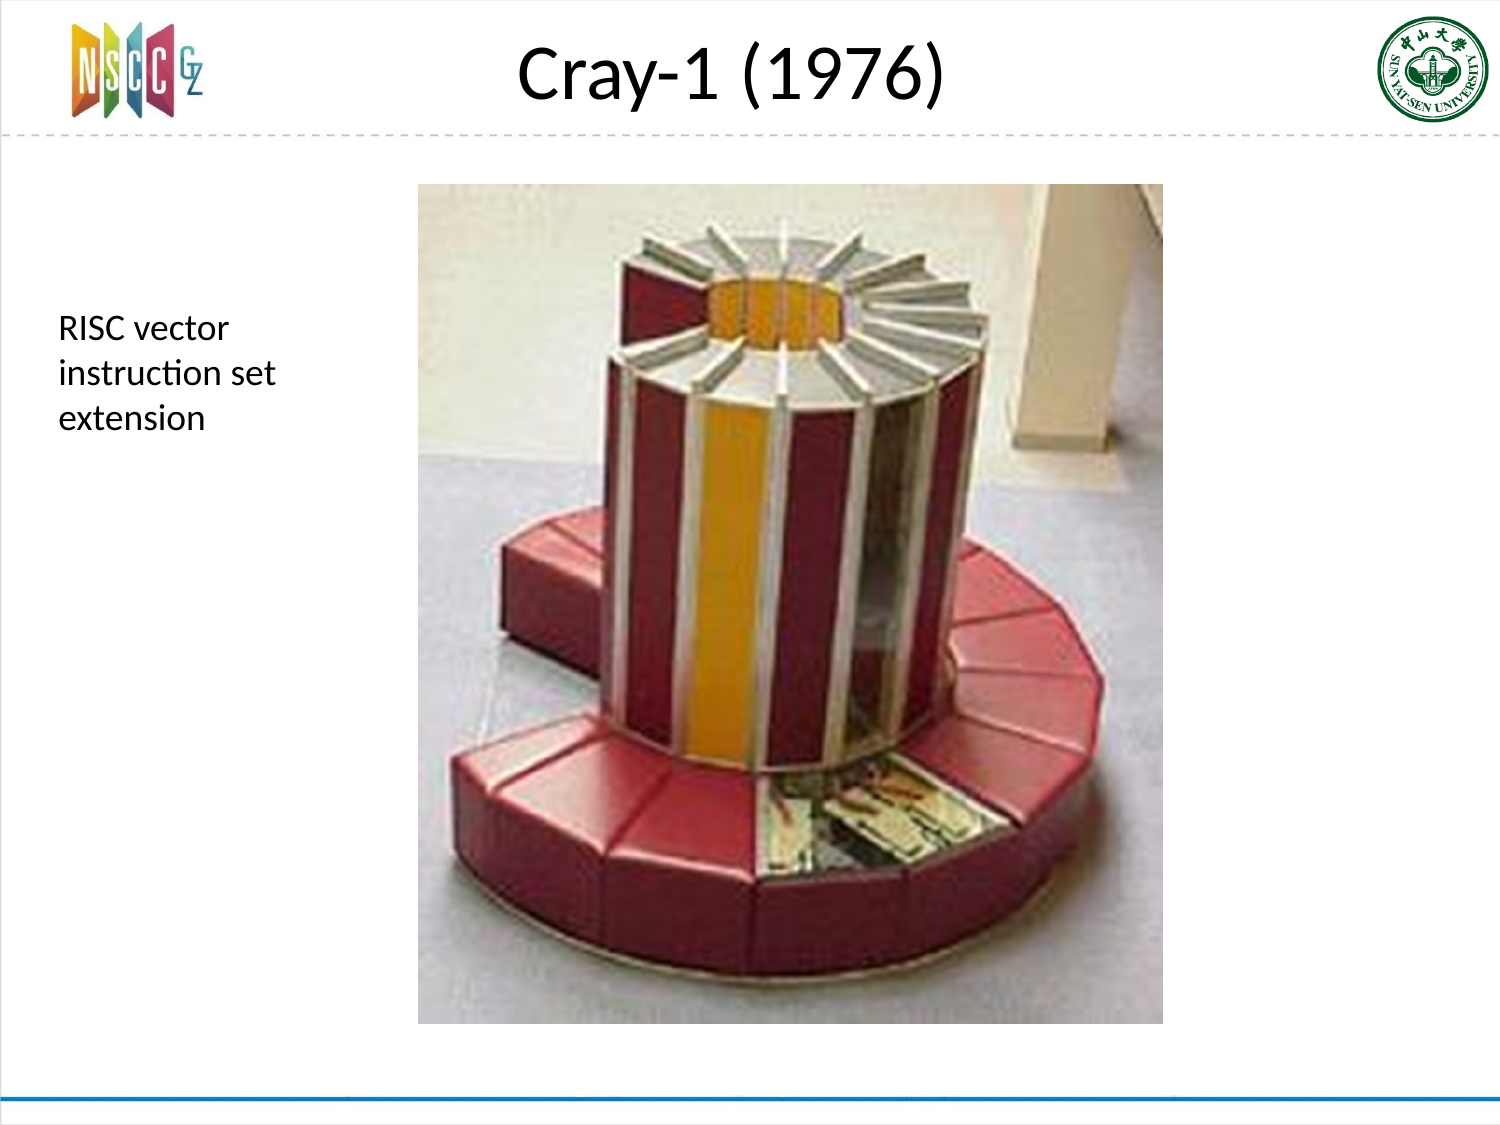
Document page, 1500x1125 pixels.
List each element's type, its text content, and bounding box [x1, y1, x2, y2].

text_box RISC vector instruction set extension [43, 295, 398, 446]
title Cray-1 (1976) [74, 22, 1392, 113]
picture [0, 0, 1500, 1125]
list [418, 184, 1163, 1024]
